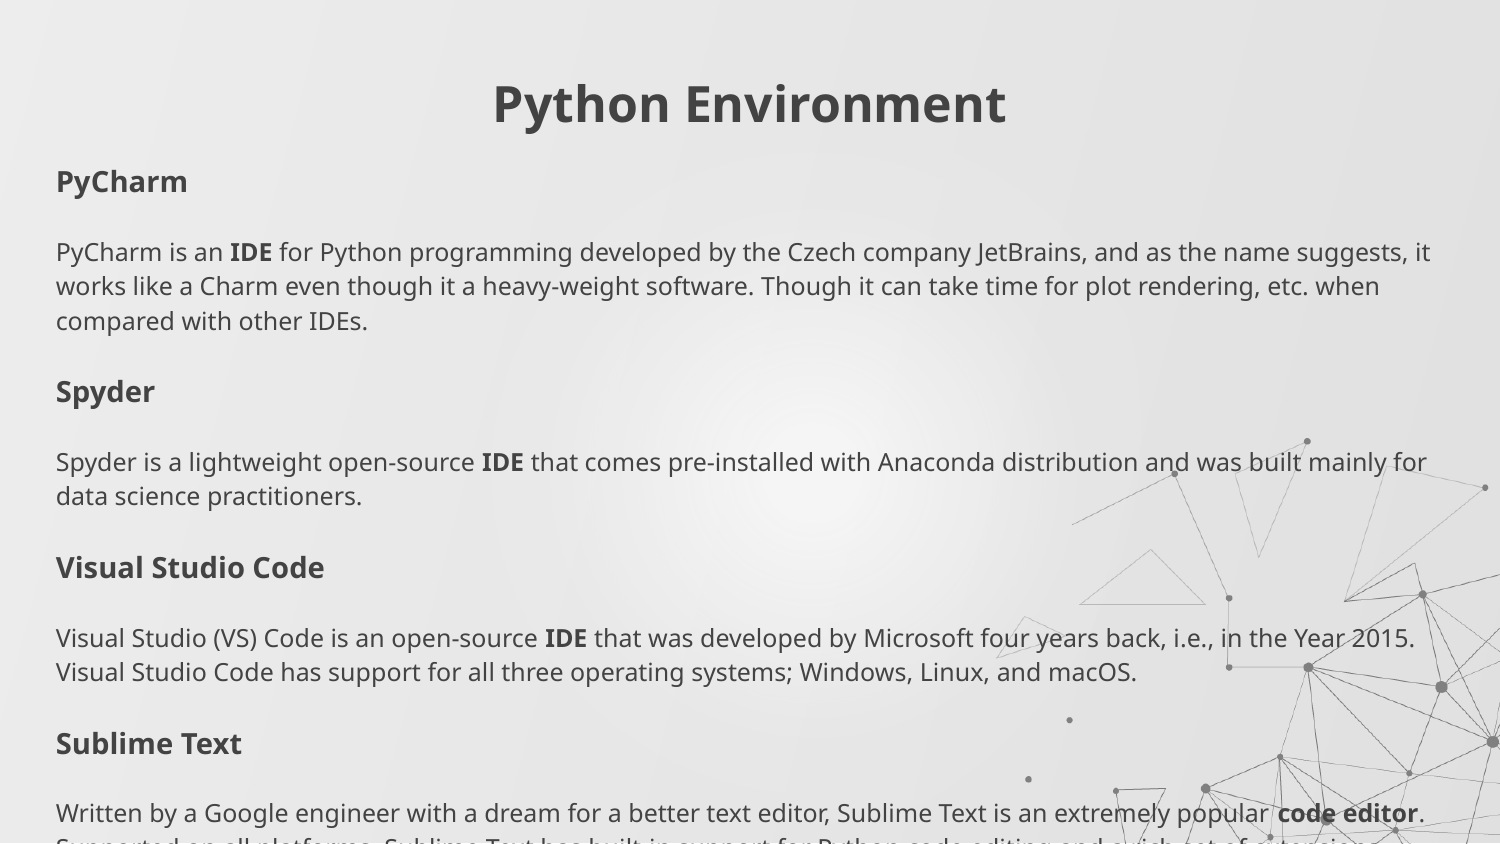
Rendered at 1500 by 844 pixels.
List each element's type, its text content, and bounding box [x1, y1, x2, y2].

list PyCharm PyCharm is an IDE for Python programming developed by the Czech company JetBrains, and as the name suggests, it works like a Charm even though it a heavy-weight software. Though it can take time for plot rendering, etc. when compared with other IDEs. Spyder Spyder is a lightweight open-source IDE that comes pre-installed with Anaconda distribution and was built mainly for data science practitioners. Visual Studio Code Visual Studio (VS) Code is an open-source IDE that was developed by Microsoft four years back, i.e., in the Year 2015. Visual Studio Code has support for all three operating systems; Windows, Linux, and macOS. Sublime Text Written by a Google engineer with a dream for a better text editor, Sublime Text is an extremely popular code editor. Supported on all platforms, Sublime Text has built-in support for Python code editing and a rich set of extensions (called packages) that extend the syntax and editing features. [40, 143, 1459, 829]
picture [0, 0, 1500, 844]
title Python Environment [322, 57, 1178, 160]
